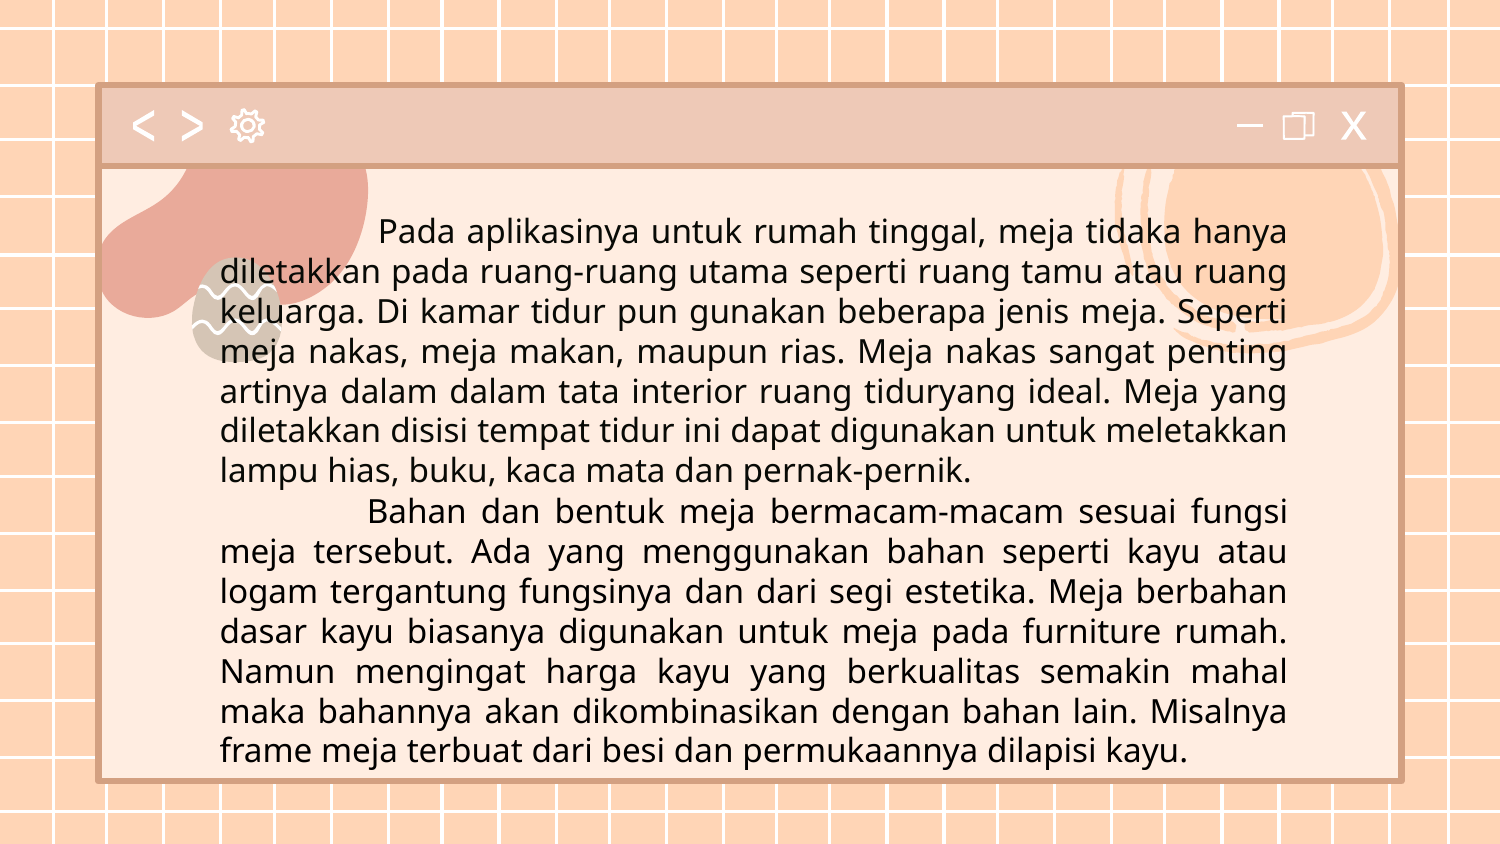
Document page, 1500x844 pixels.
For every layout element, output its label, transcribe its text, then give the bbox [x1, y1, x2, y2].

text_box Pada aplikasinya untuk rumah tinggal, meja tidaka hanya diletakkan pada ruang-ruang utama seperti ruang tamu atau ruang keluarga. Di kamar tidur pun gunakan beberapa jenis meja. Seperti meja nakas, meja makan, maupun rias. Meja nakas sangat penting artinya dalam dalam tata interior ruang tiduryang ideal. Meja yang diletakkan disisi tempat tidur ini dapat digunakan untuk meletakkan lampu hias, buku, kaca mata dan pernak-pernik. Bahan dan bentuk meja bermacam-macam sesuai fungsi meja tersebut. Ada yang menggunakan bahan seperti kayu atau logam tergantung fungsinya dan dari segi estetika. Meja berbahan dasar kayu biasanya digunakan untuk meja pada furniture rumah. Namun mengingat harga kayu yang berkualitas semakin mahal maka bahannya akan dikombinasikan dengan bahan lain. Misalnya frame meja terbuat dari besi dan permukaannya dilapisi kayu. [129, 162, 1305, 818]
